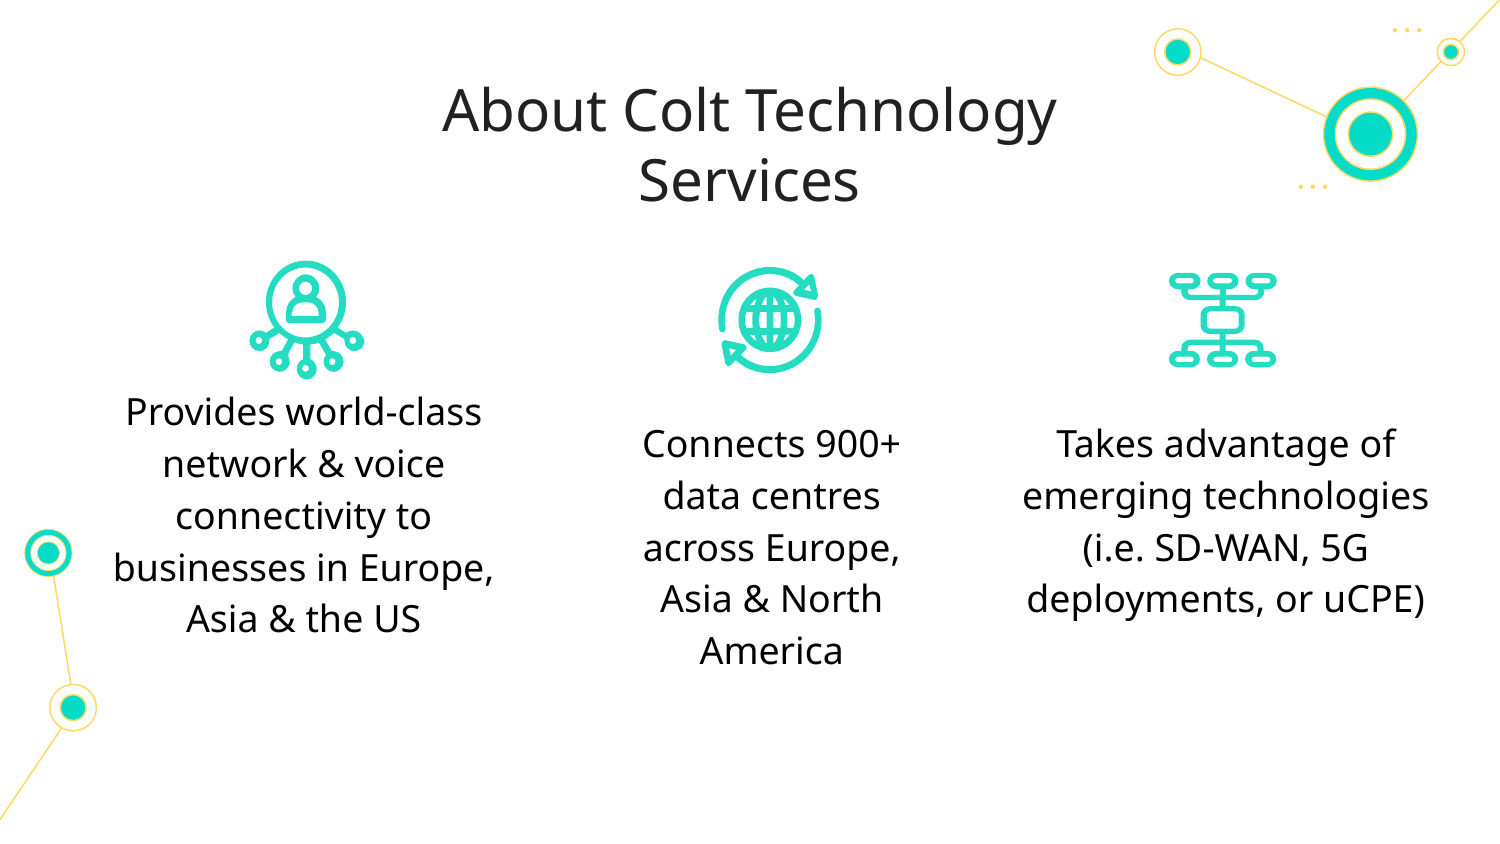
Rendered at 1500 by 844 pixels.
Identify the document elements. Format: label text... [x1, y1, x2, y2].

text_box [249, 260, 365, 380]
text_box Connects 900+ data centres across Europe, Asia & North America [521, 398, 979, 687]
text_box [715, 266, 825, 374]
title About Colt Technology Services [378, 57, 1122, 153]
text_box [1168, 272, 1277, 368]
text_box Takes advantage of emerging technologies (i.e. SD-WAN, 5G deployments, or uCPE) [929, 398, 1479, 636]
list Provides world-class network & voice connectivity to businesses in Europe, Asia & the US [7, 374, 557, 605]
